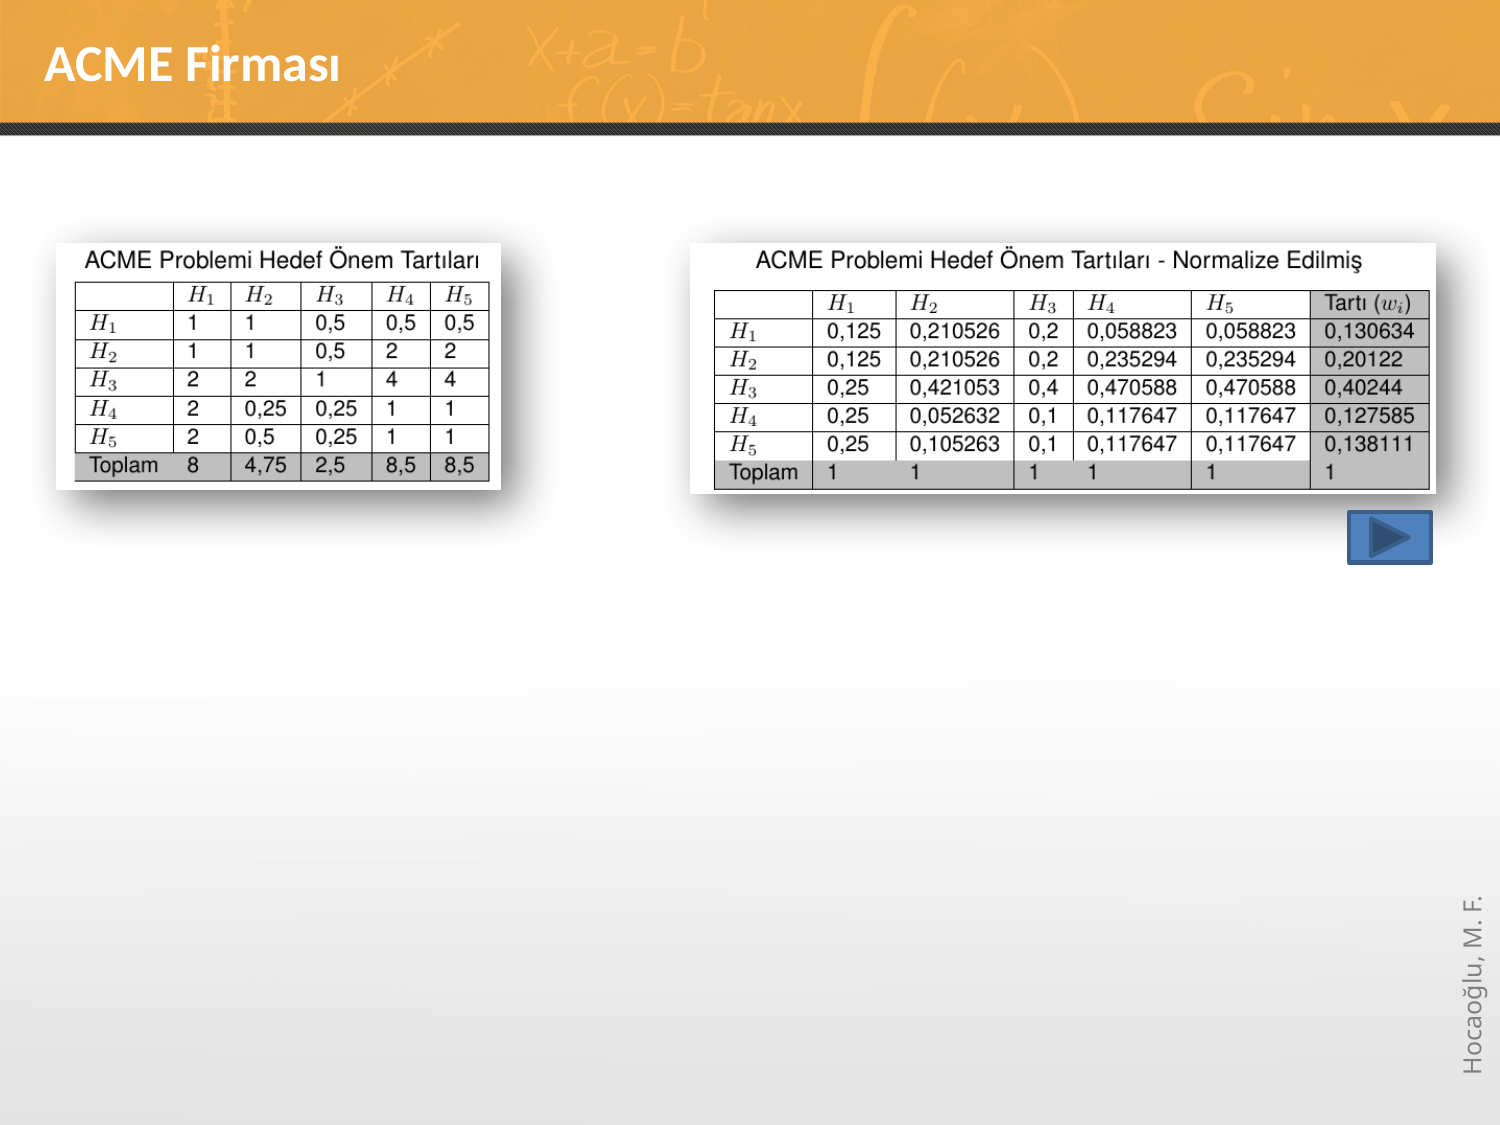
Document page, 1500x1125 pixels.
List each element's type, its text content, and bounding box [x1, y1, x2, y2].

text_box [1347, 510, 1433, 565]
title ACME Firması [29, 0, 1287, 126]
picture [0, 0, 1500, 1125]
